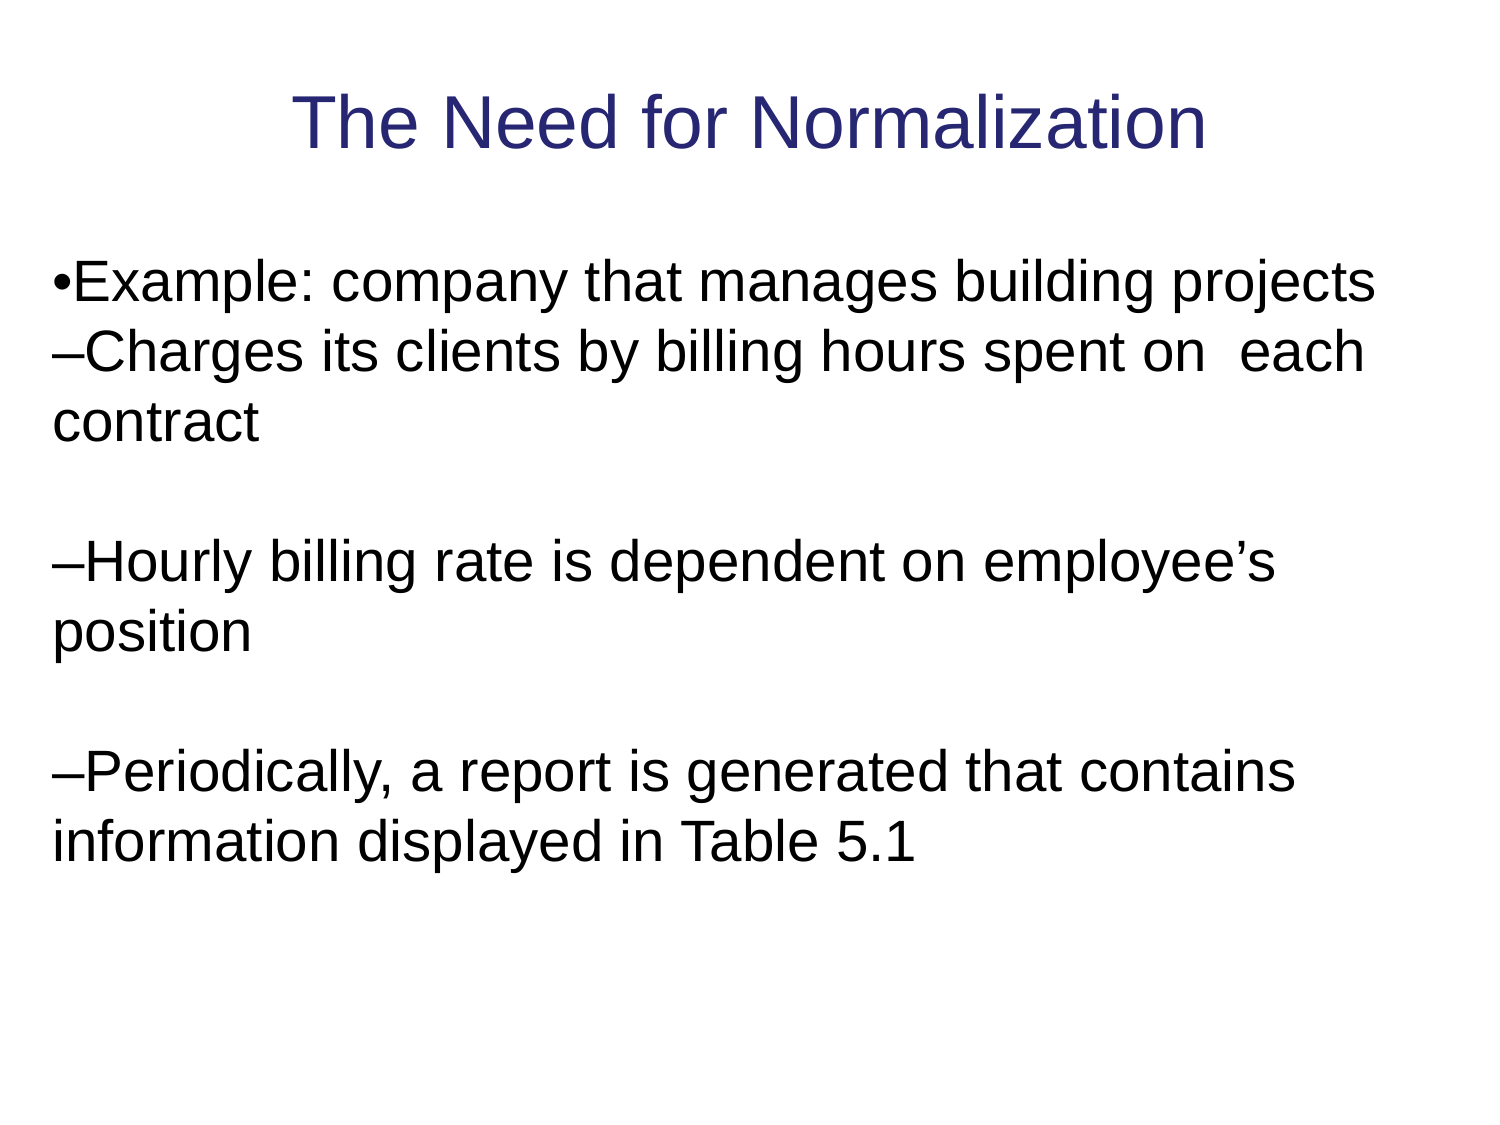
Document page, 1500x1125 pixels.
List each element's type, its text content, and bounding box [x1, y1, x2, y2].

text_box The Need for Normalization •Example: company that manages building projects –Charges its clients by billing hours spent on each contract –Hourly billing rate is dependent on employee’s position –Periodically, a report is generated that contains information displayed in Table 5.1 [37, 65, 1463, 881]
